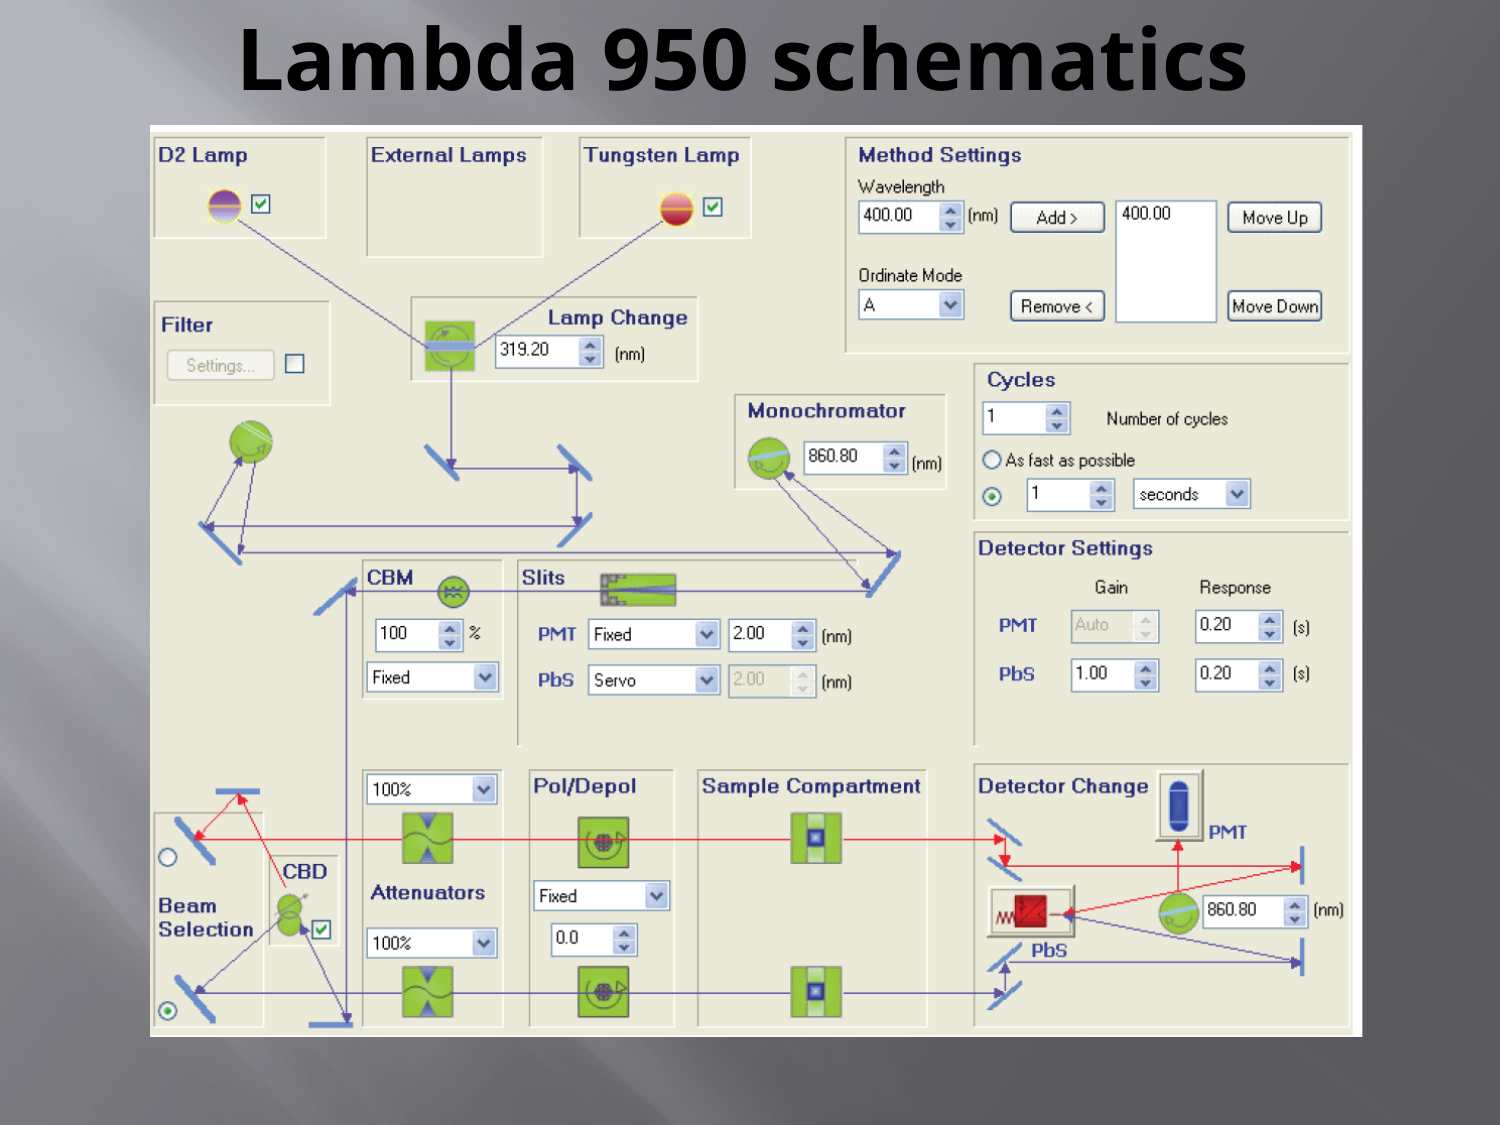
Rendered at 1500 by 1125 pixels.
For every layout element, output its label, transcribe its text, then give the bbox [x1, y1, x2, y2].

picture [149, 124, 1363, 1037]
title Lambda 950 schematics [68, 0, 1419, 150]
